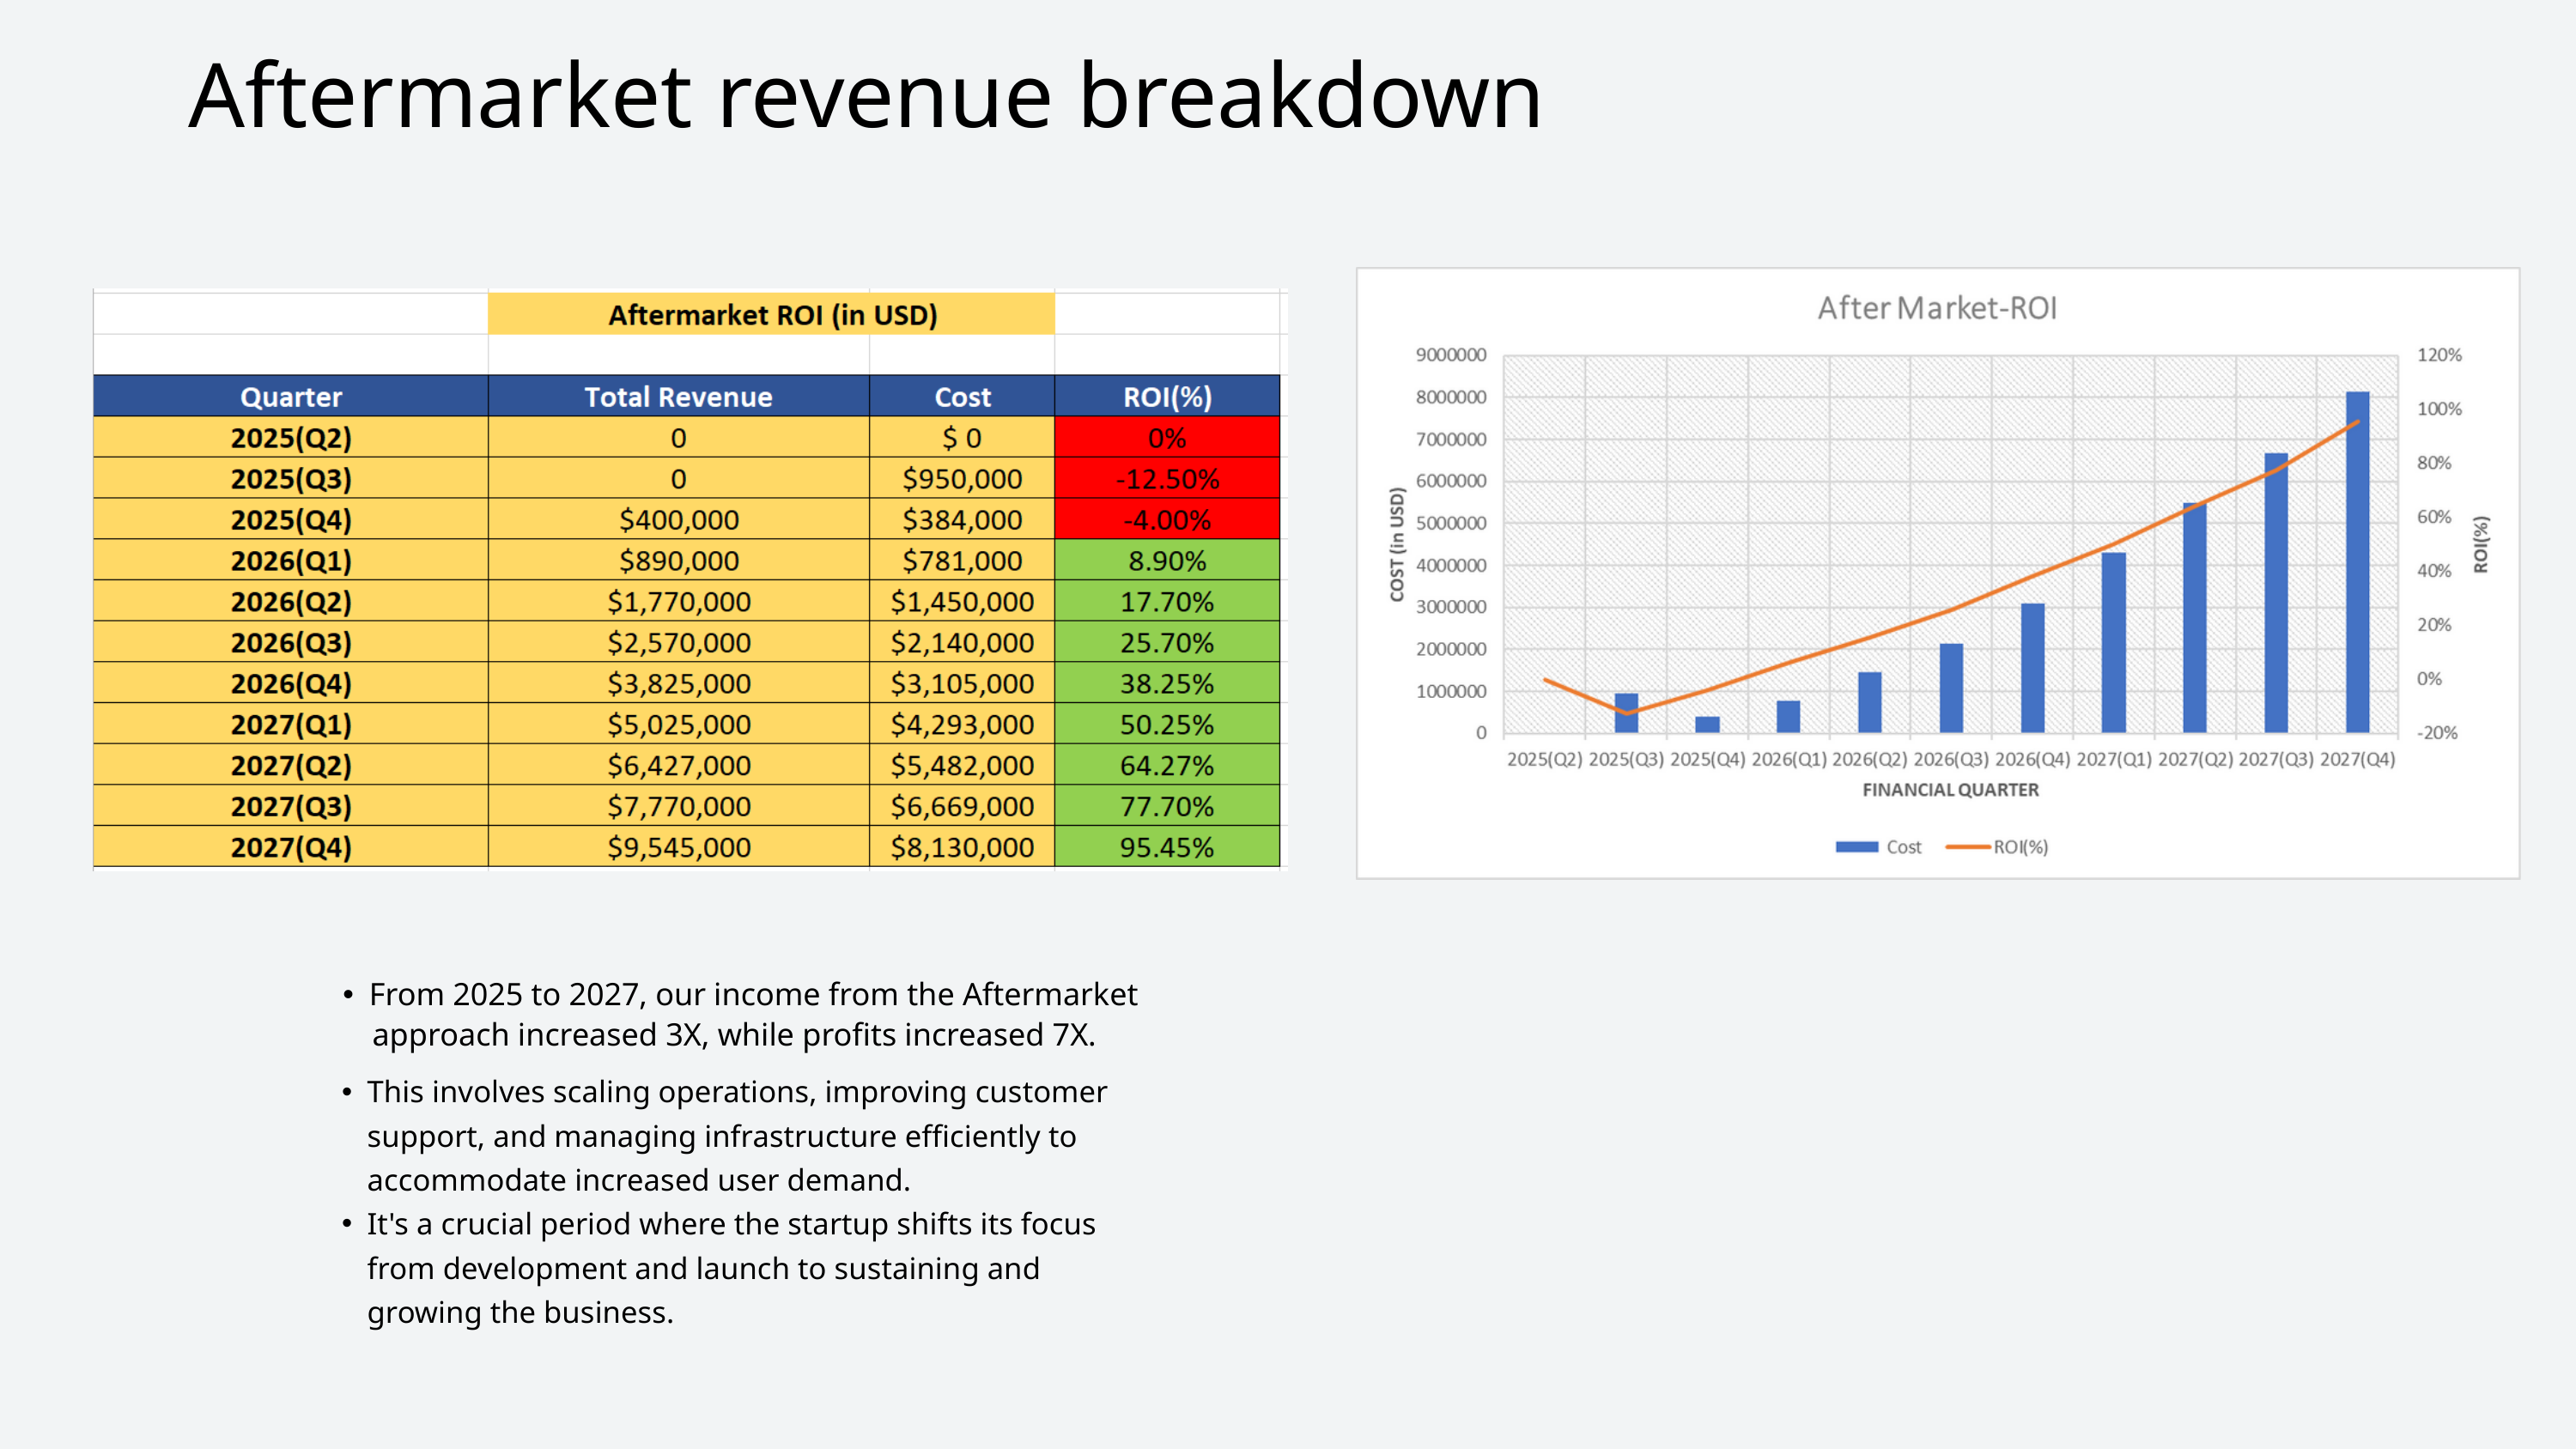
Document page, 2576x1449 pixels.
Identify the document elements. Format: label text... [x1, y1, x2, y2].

text_box [93, 288, 1288, 871]
text_box Aftermarket revenue breakdown [188, 38, 1603, 145]
text_box From 2025 to 2027, our income from the Aftermarket approach increased 3X, while profits increased 7X. [316, 972, 1162, 1052]
text_box This involves scaling operations, improving customer support, and managing infrastructure efficiently to accommodate increased user demand. It's a crucial period where the startup shifts its focus from development and launch to sustaining and growing the business. [316, 1064, 1127, 1407]
text_box [1356, 267, 2521, 880]
